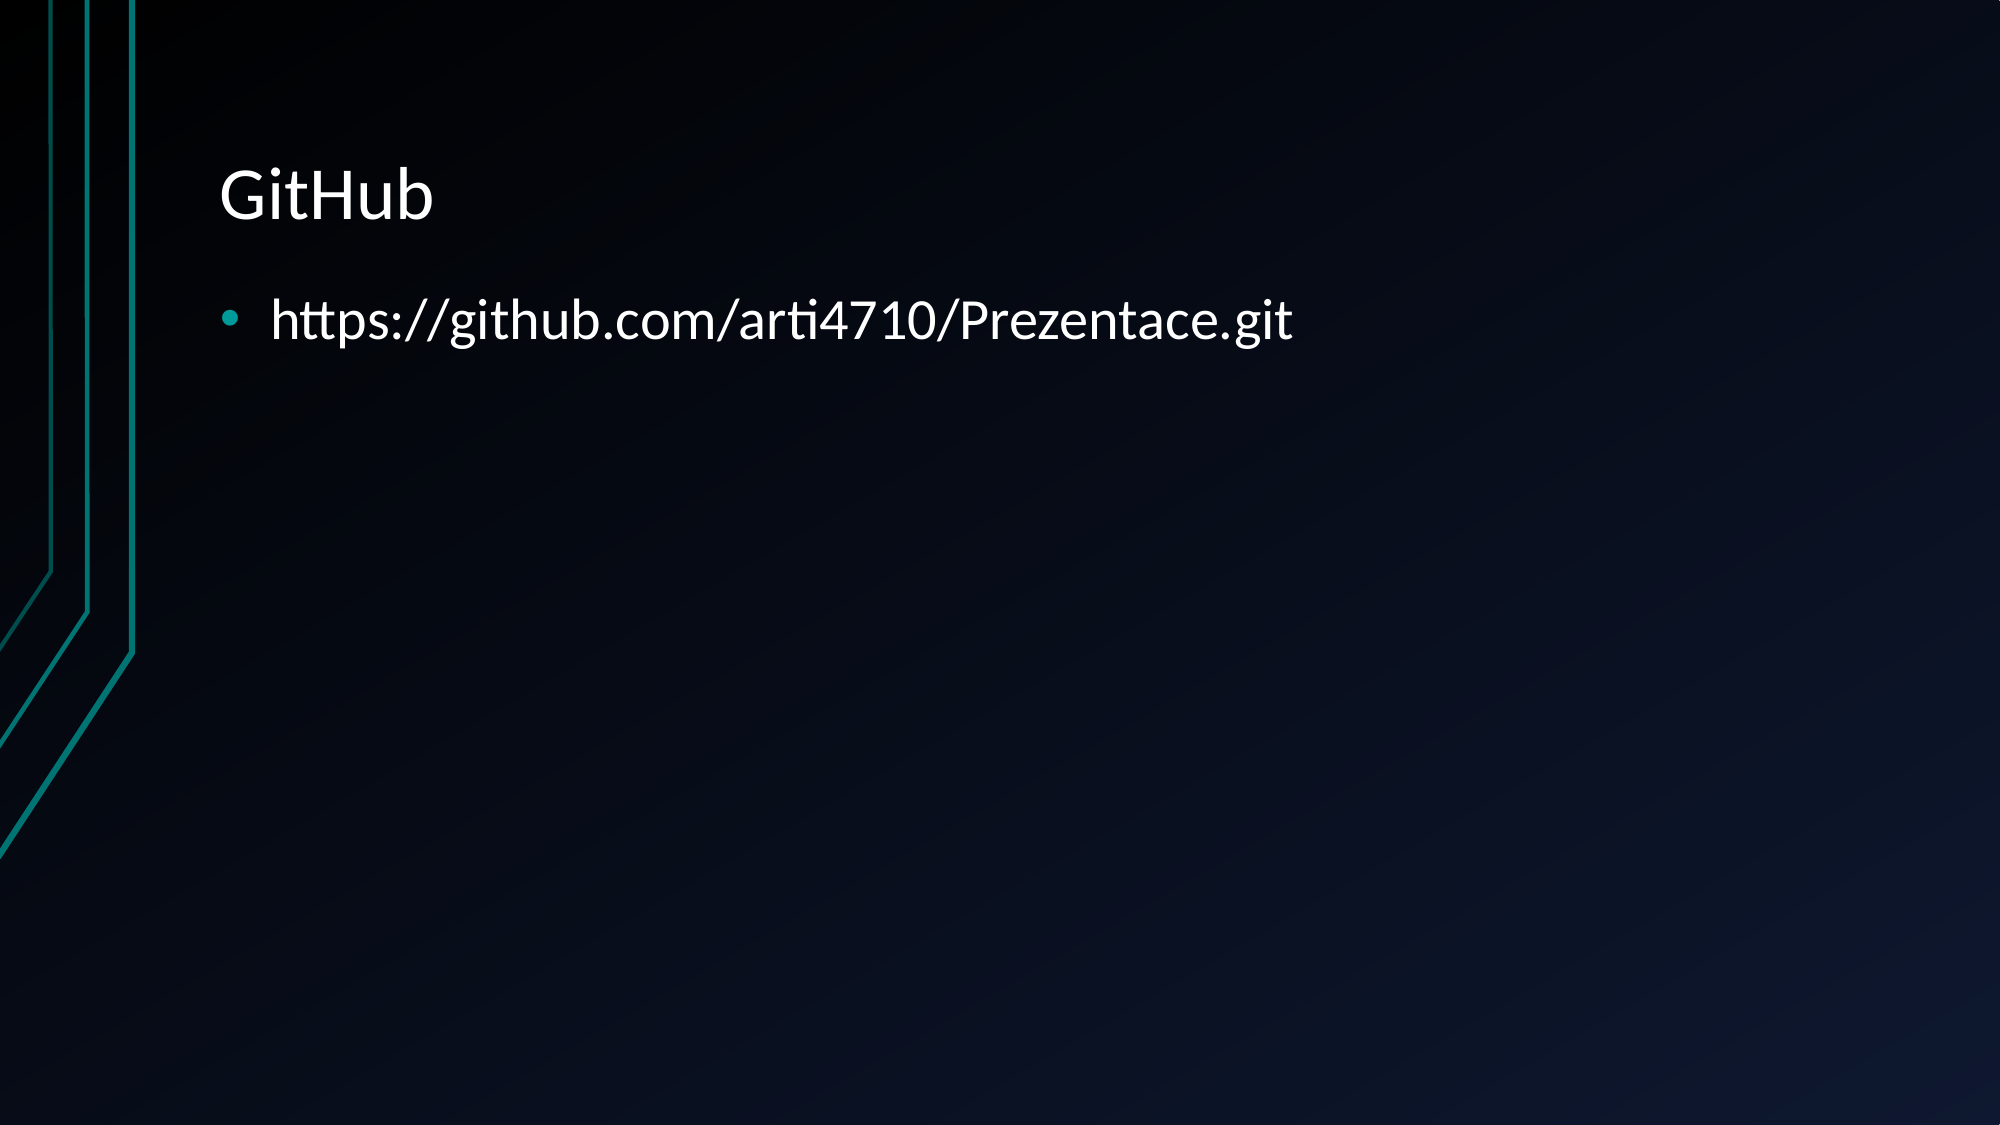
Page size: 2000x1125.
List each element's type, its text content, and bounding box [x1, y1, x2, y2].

title GitHub [199, 45, 1900, 246]
list https://github.com/arti4710/Prezentace.git [199, 279, 1900, 1012]
